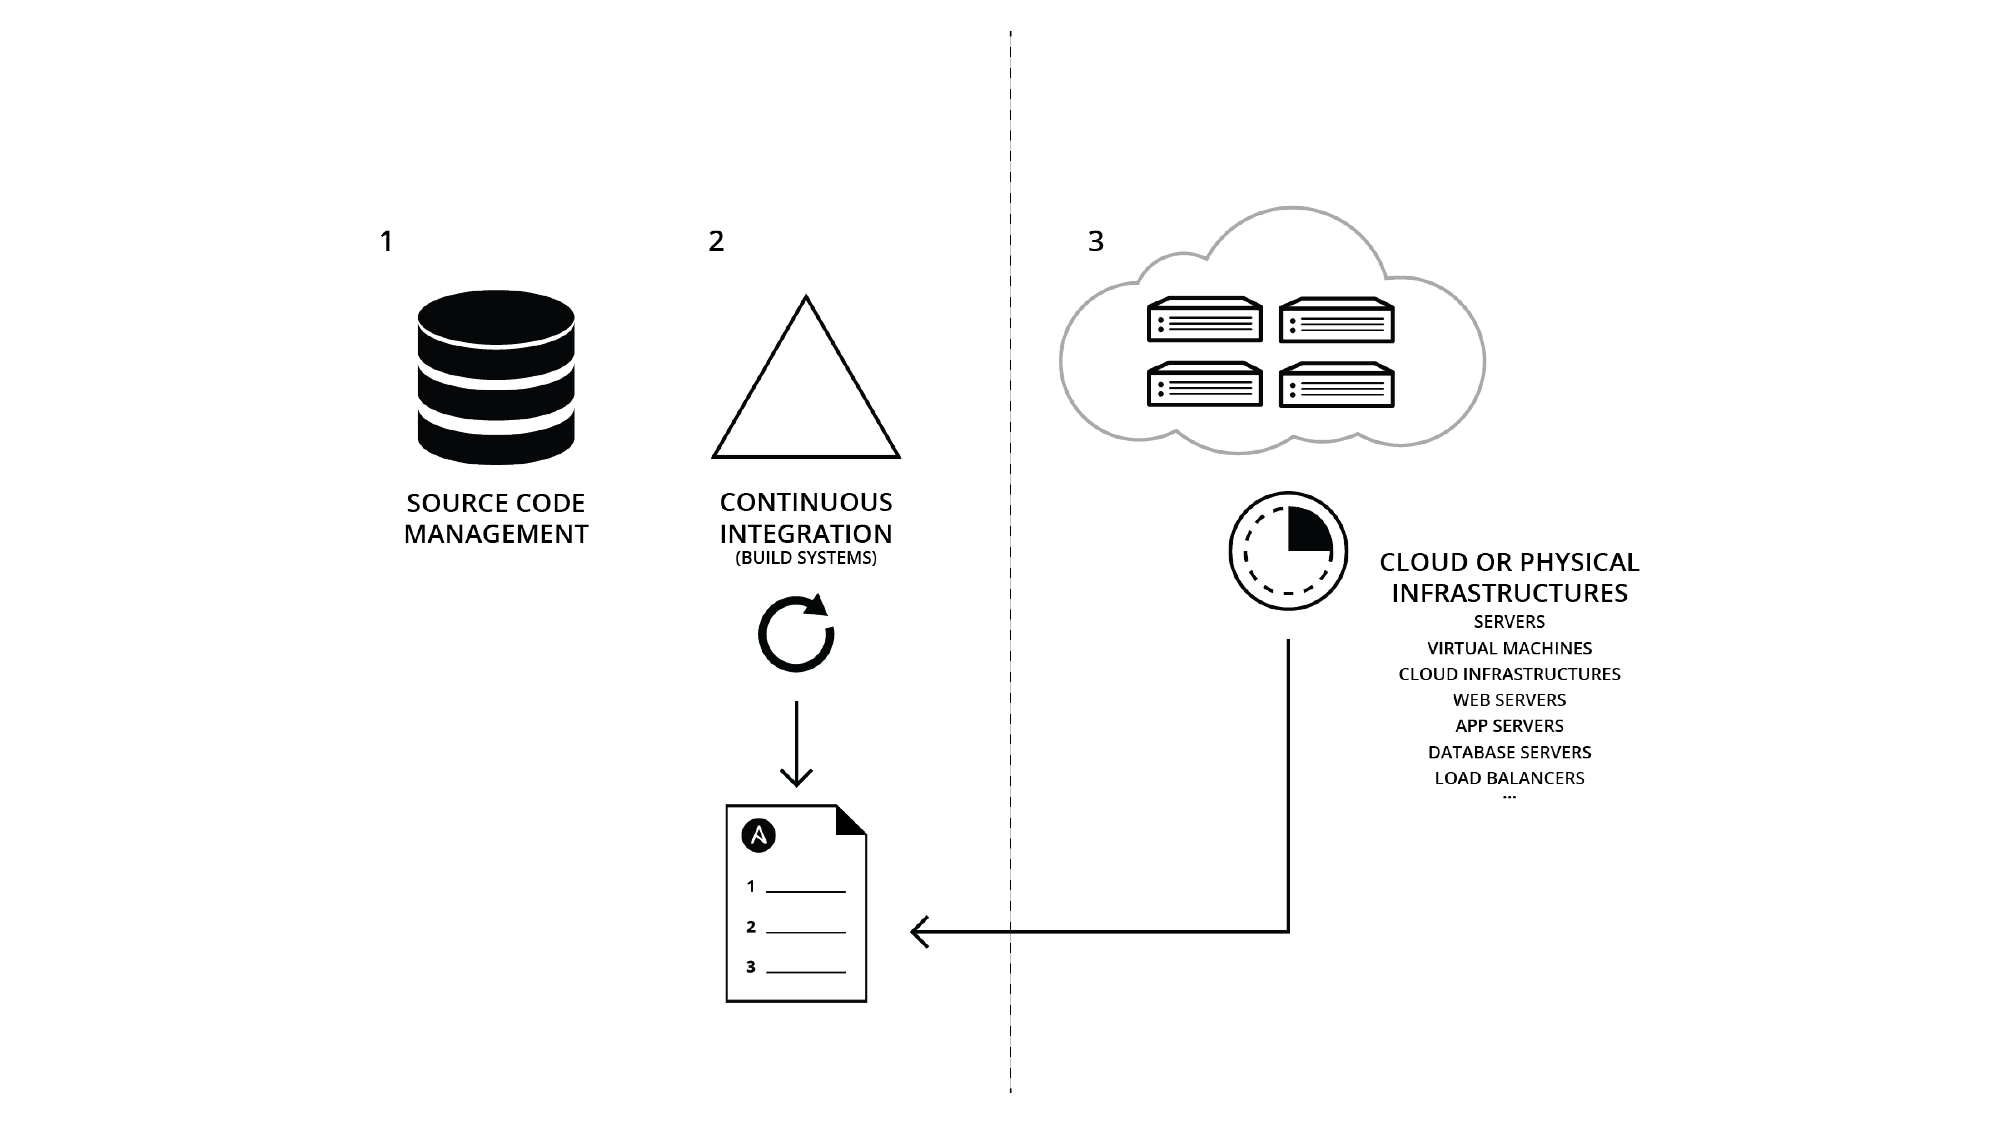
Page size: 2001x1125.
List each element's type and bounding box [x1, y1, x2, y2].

picture [313, 31, 1687, 1093]
